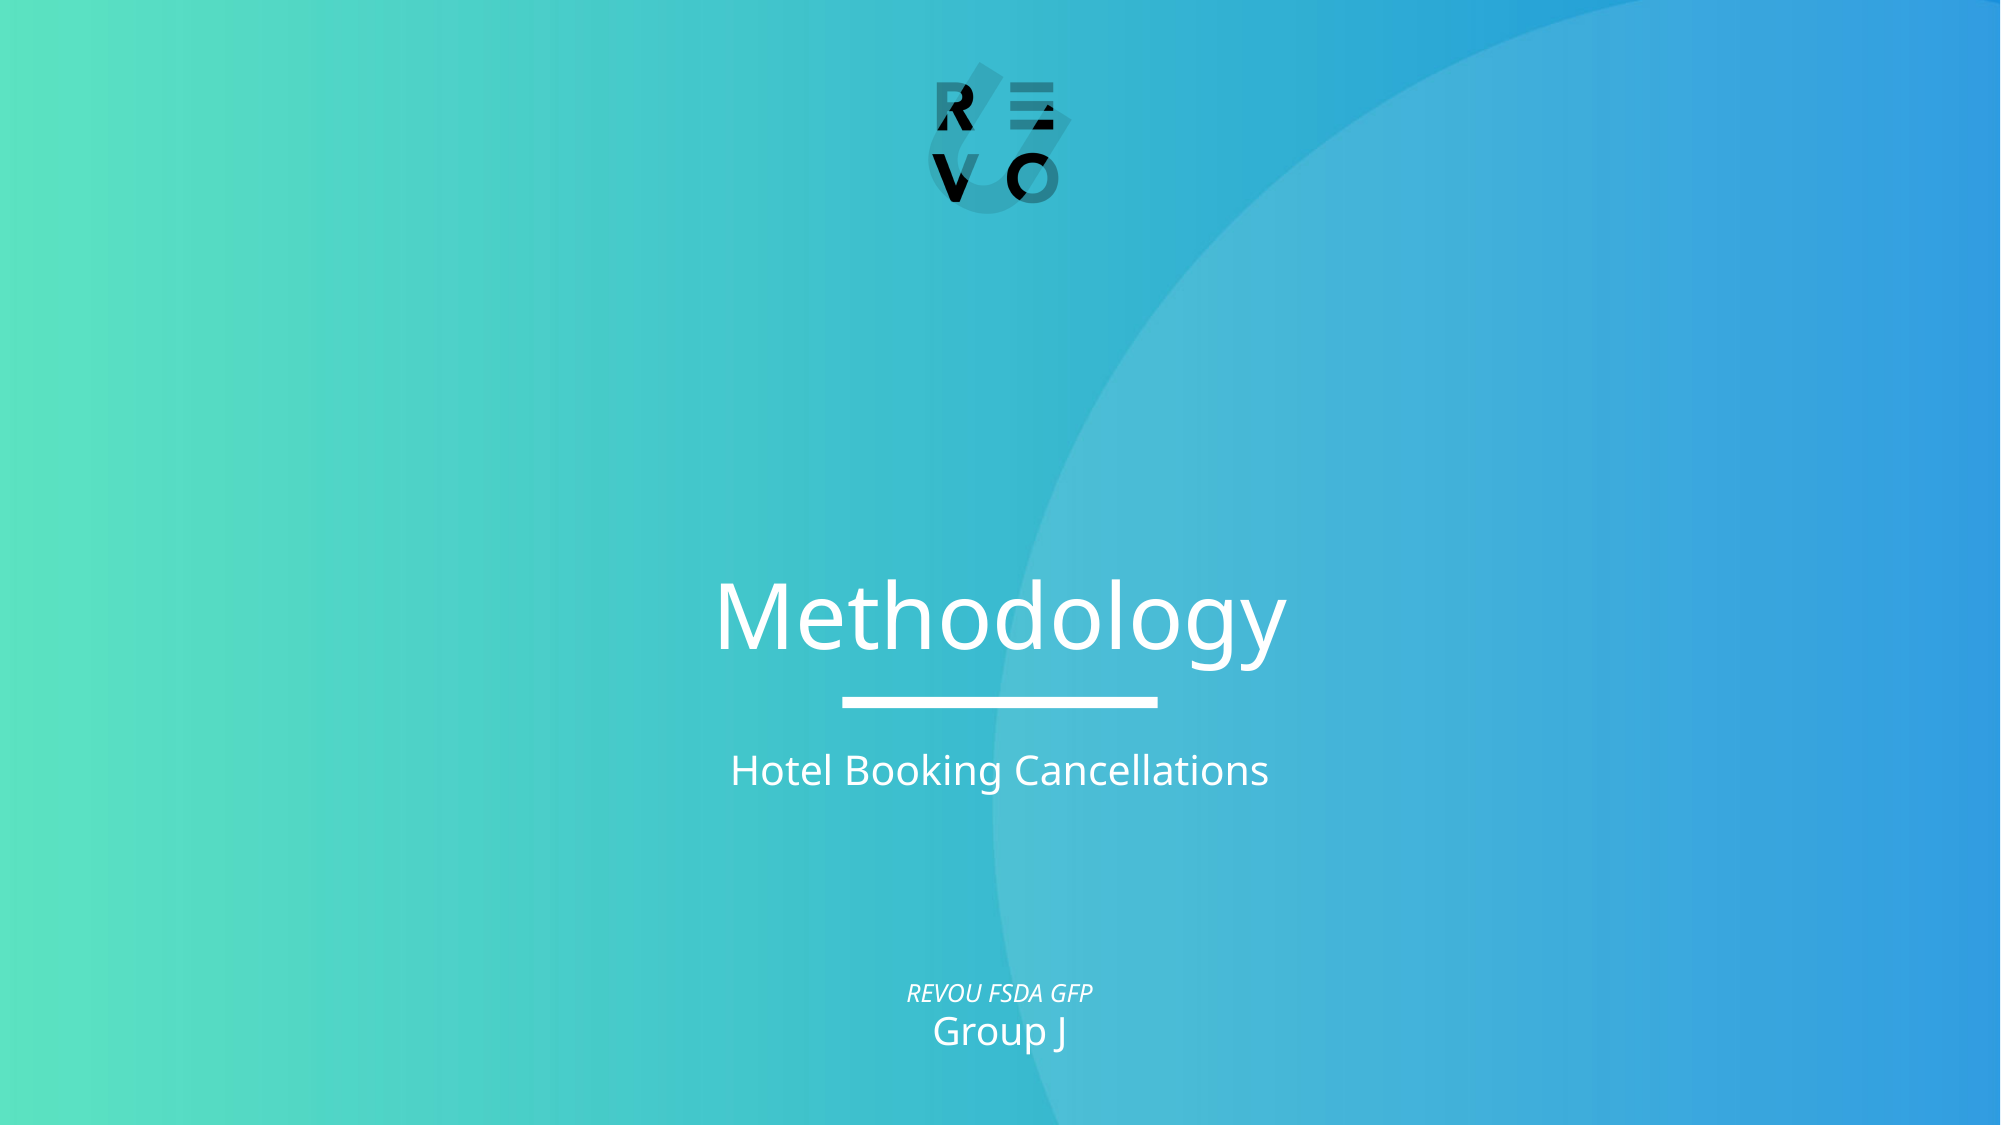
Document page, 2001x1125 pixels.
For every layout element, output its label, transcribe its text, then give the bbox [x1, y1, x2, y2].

text_box [841, 696, 1159, 709]
text_box Hotel Booking Cancellations [682, 728, 1318, 816]
title Methodology [137, 510, 1863, 729]
text_box REVOU FSDA GFP Group J [539, 981, 1460, 1064]
picture [0, 0, 2001, 1125]
